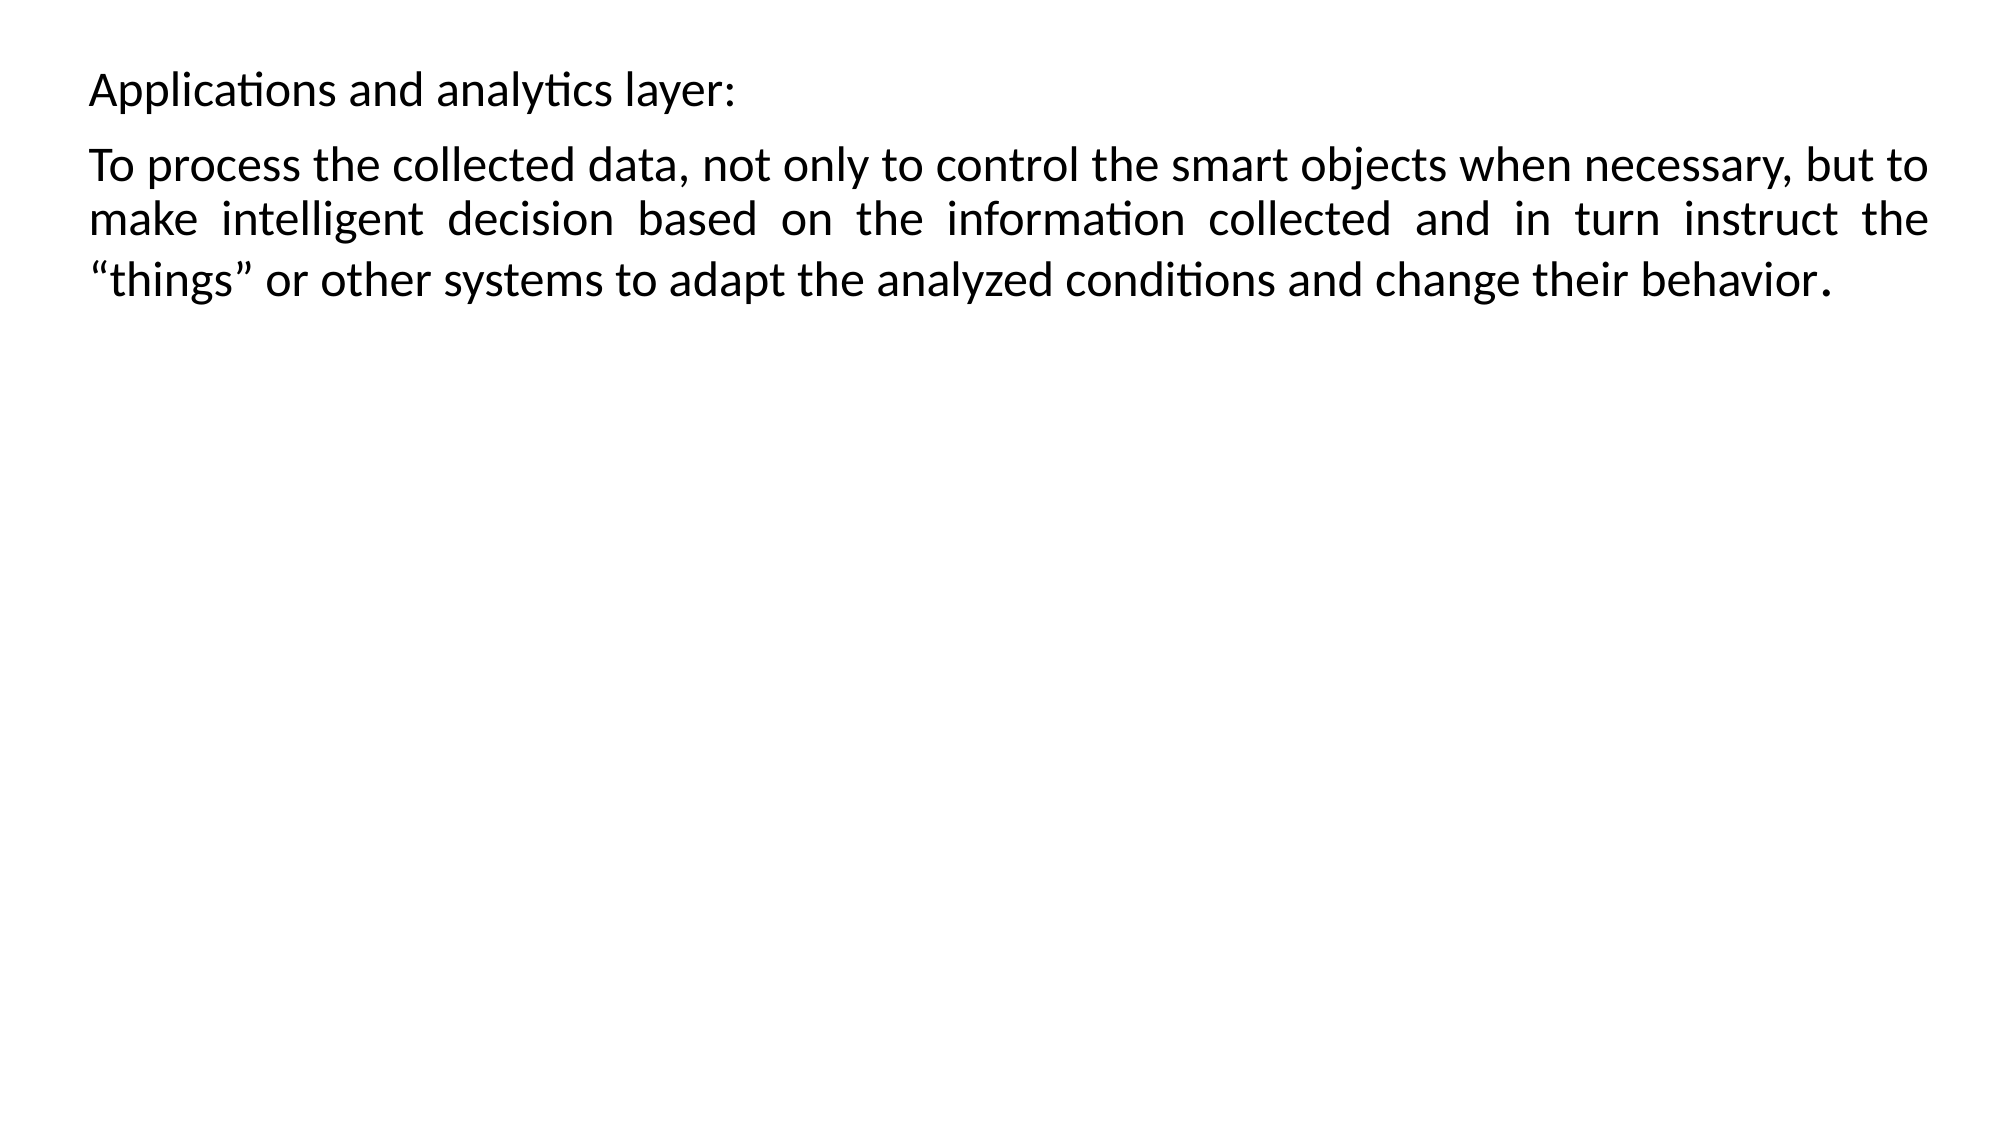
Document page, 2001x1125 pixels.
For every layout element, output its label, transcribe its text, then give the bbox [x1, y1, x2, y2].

list Applications and analytics layer: To process the collected data, not only to control the smart objects when necessary, but to make intelligent decision based on the information collected and in turn instruct the “things” or other systems to adapt the analyzed conditions and change their behavior. [73, 55, 1946, 770]
